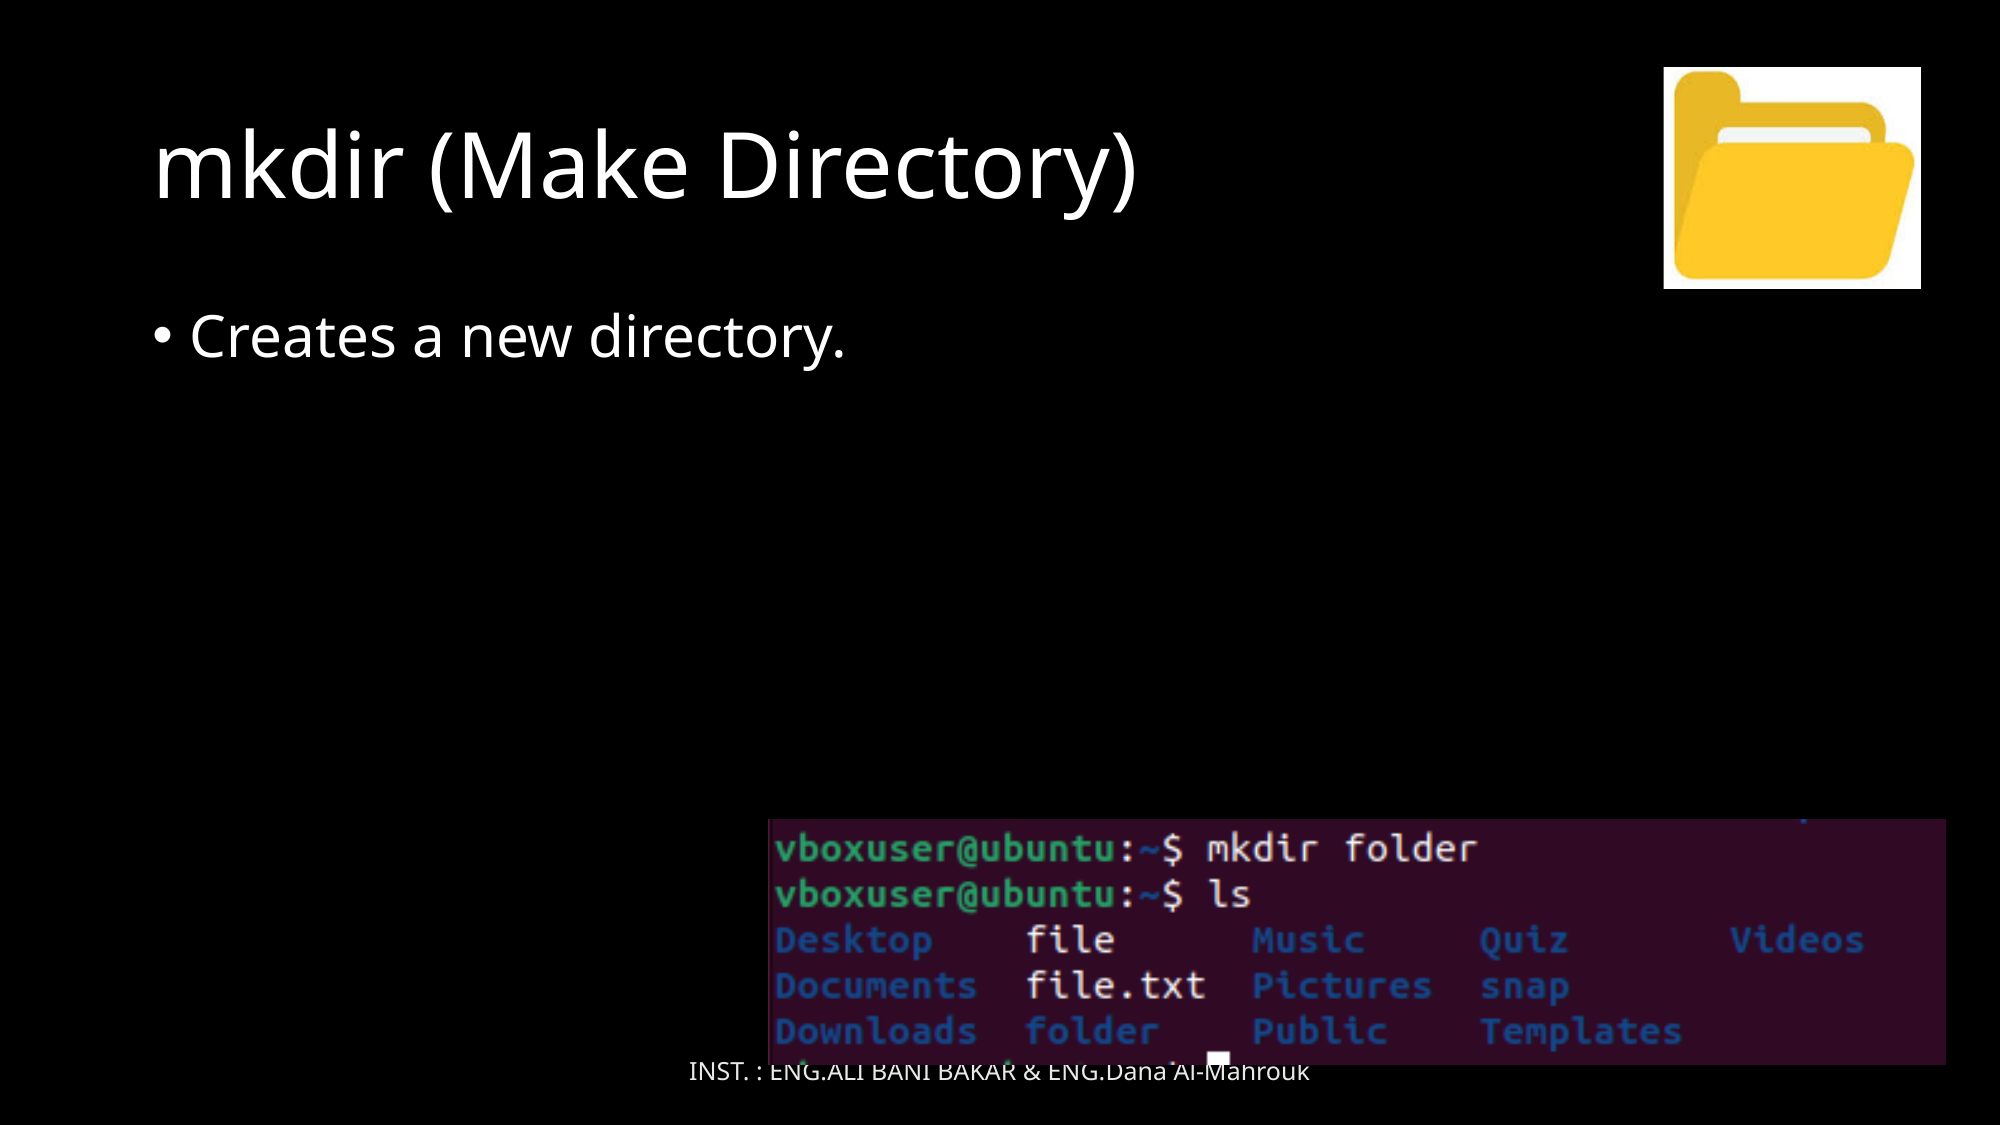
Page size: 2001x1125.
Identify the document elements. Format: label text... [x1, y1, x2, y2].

footer INST. : ENG.ALI BANI BAKAR & ENG.Dana Al-Mahrouk [662, 1042, 1338, 1103]
title mkdir (Make Directory) [137, 59, 1863, 278]
picture [768, 819, 1947, 1066]
list Creates a new directory. [137, 299, 1028, 1014]
picture [1663, 67, 1922, 289]
